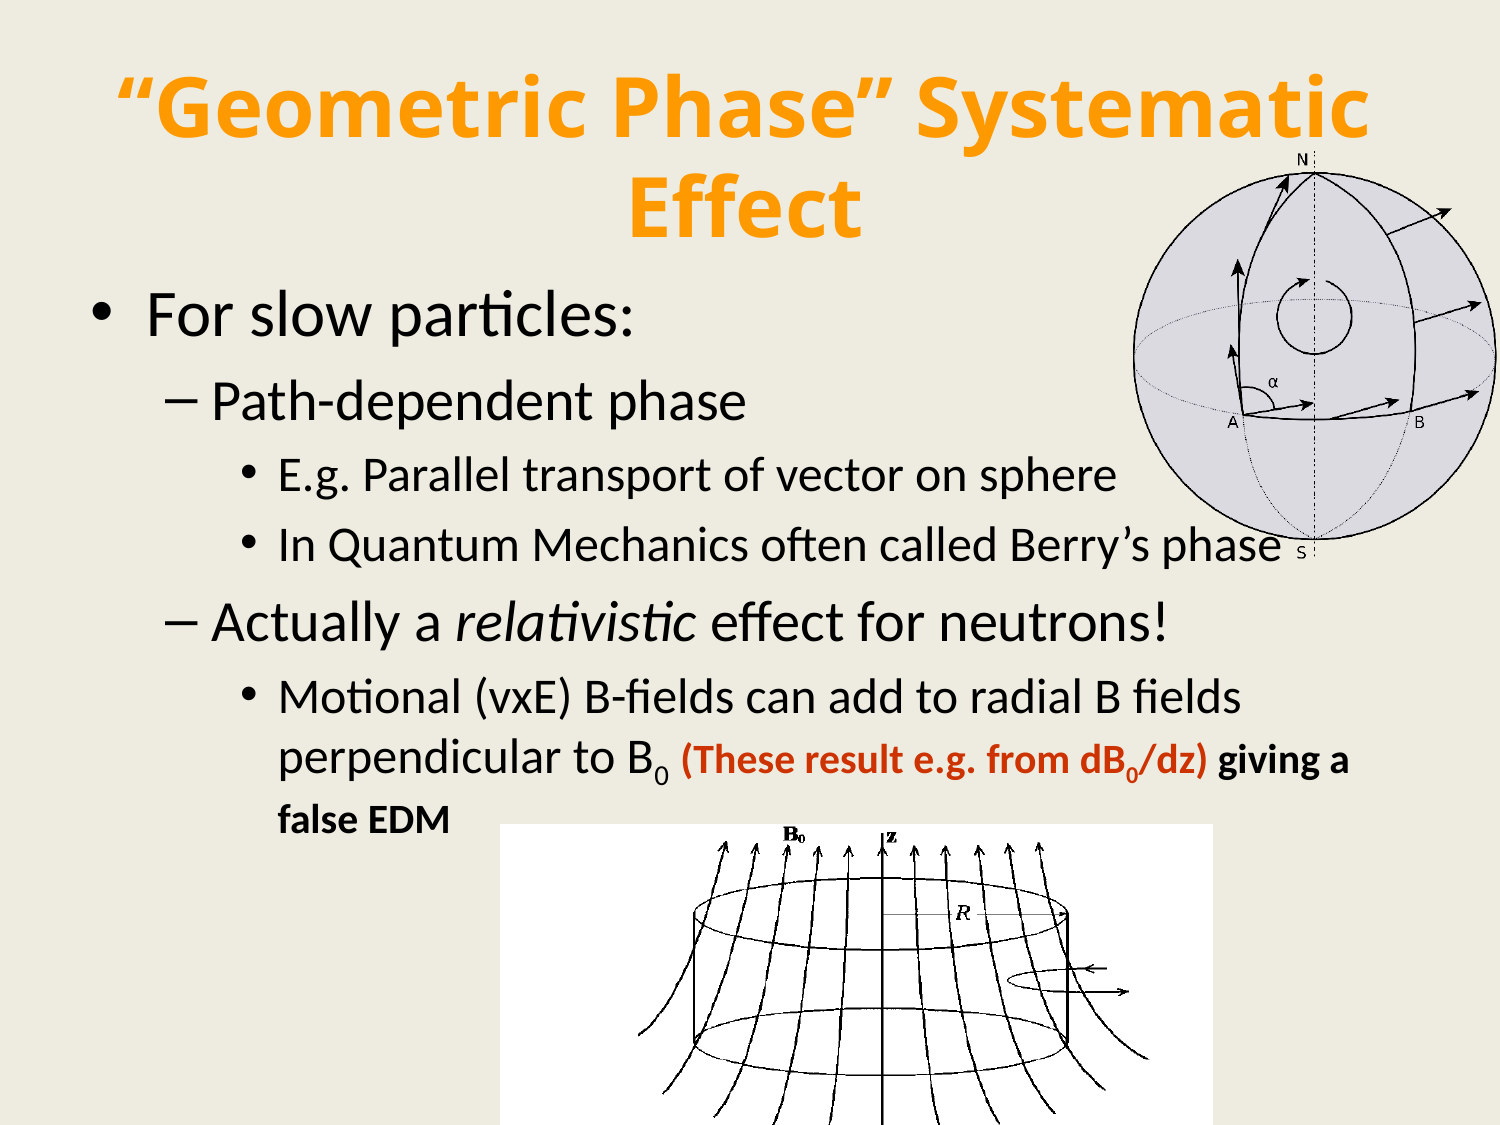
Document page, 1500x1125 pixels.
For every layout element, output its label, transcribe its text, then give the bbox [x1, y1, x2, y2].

list For slow particles: Path-dependent phase E.g. Parallel transport of vector on sphere In Quantum Mechanics often called Berry’s phase Actually a relativistic effect for neutrons! Motional (vxE) B-fields can add to radial B fields perpendicular to B0 (These result e.g. from dB0/dz) giving a false EDM [75, 262, 1425, 1005]
picture [499, 824, 1213, 1125]
picture [1124, 142, 1500, 563]
title “Geometric Phase” Systematic Effect [88, 29, 1401, 262]
